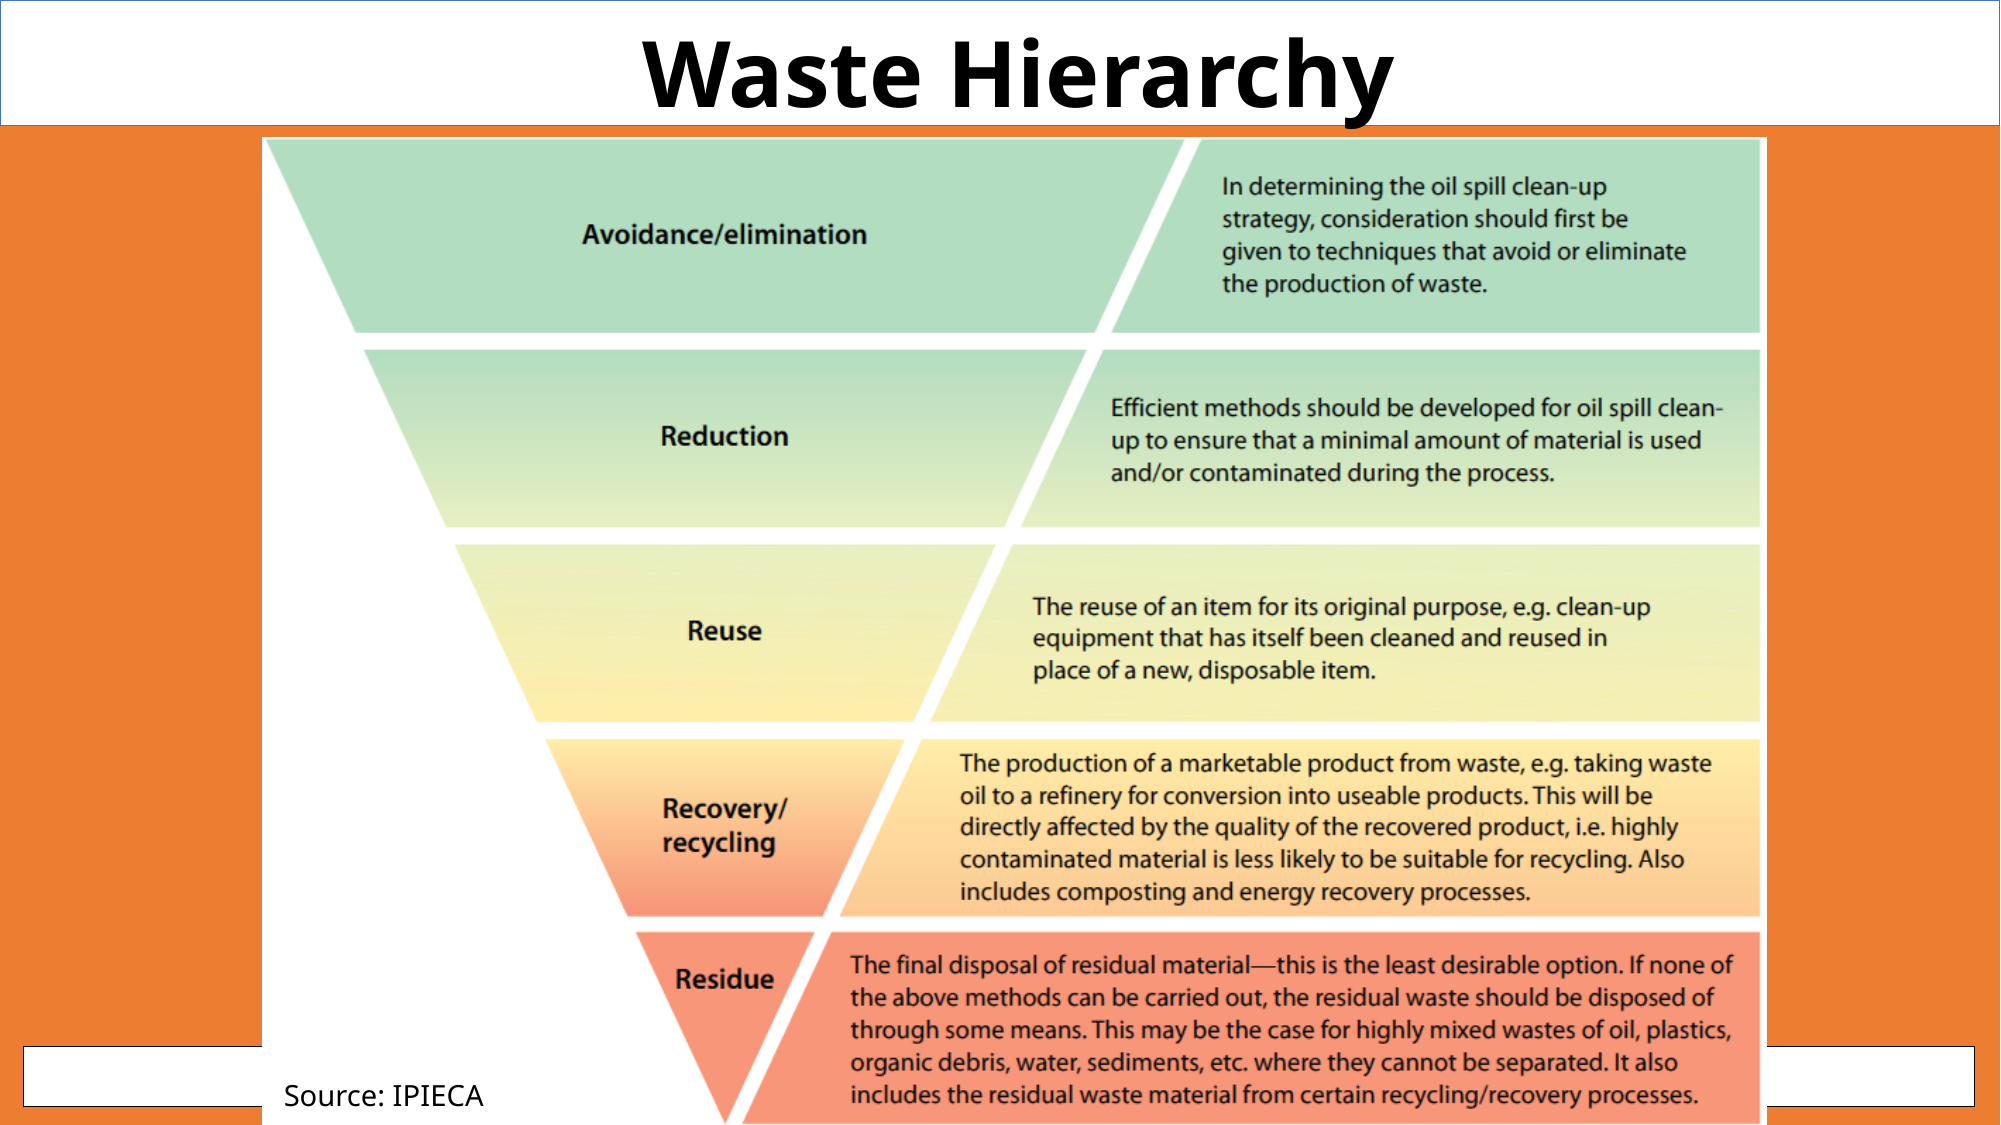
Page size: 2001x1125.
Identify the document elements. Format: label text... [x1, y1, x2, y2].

text_box Waste Hierarchy [343, 21, 1694, 114]
text_box CGPRT(W) : Ensuring Clean Seas and Coasts in Western Region …… [1767, 1046, 1975, 1107]
text_box CGPRT(W) : Ensuring Clean Seas and Coasts in Western Region …… [23, 1046, 262, 1107]
text_box [0, 0, 2000, 126]
picture [262, 137, 1767, 1125]
